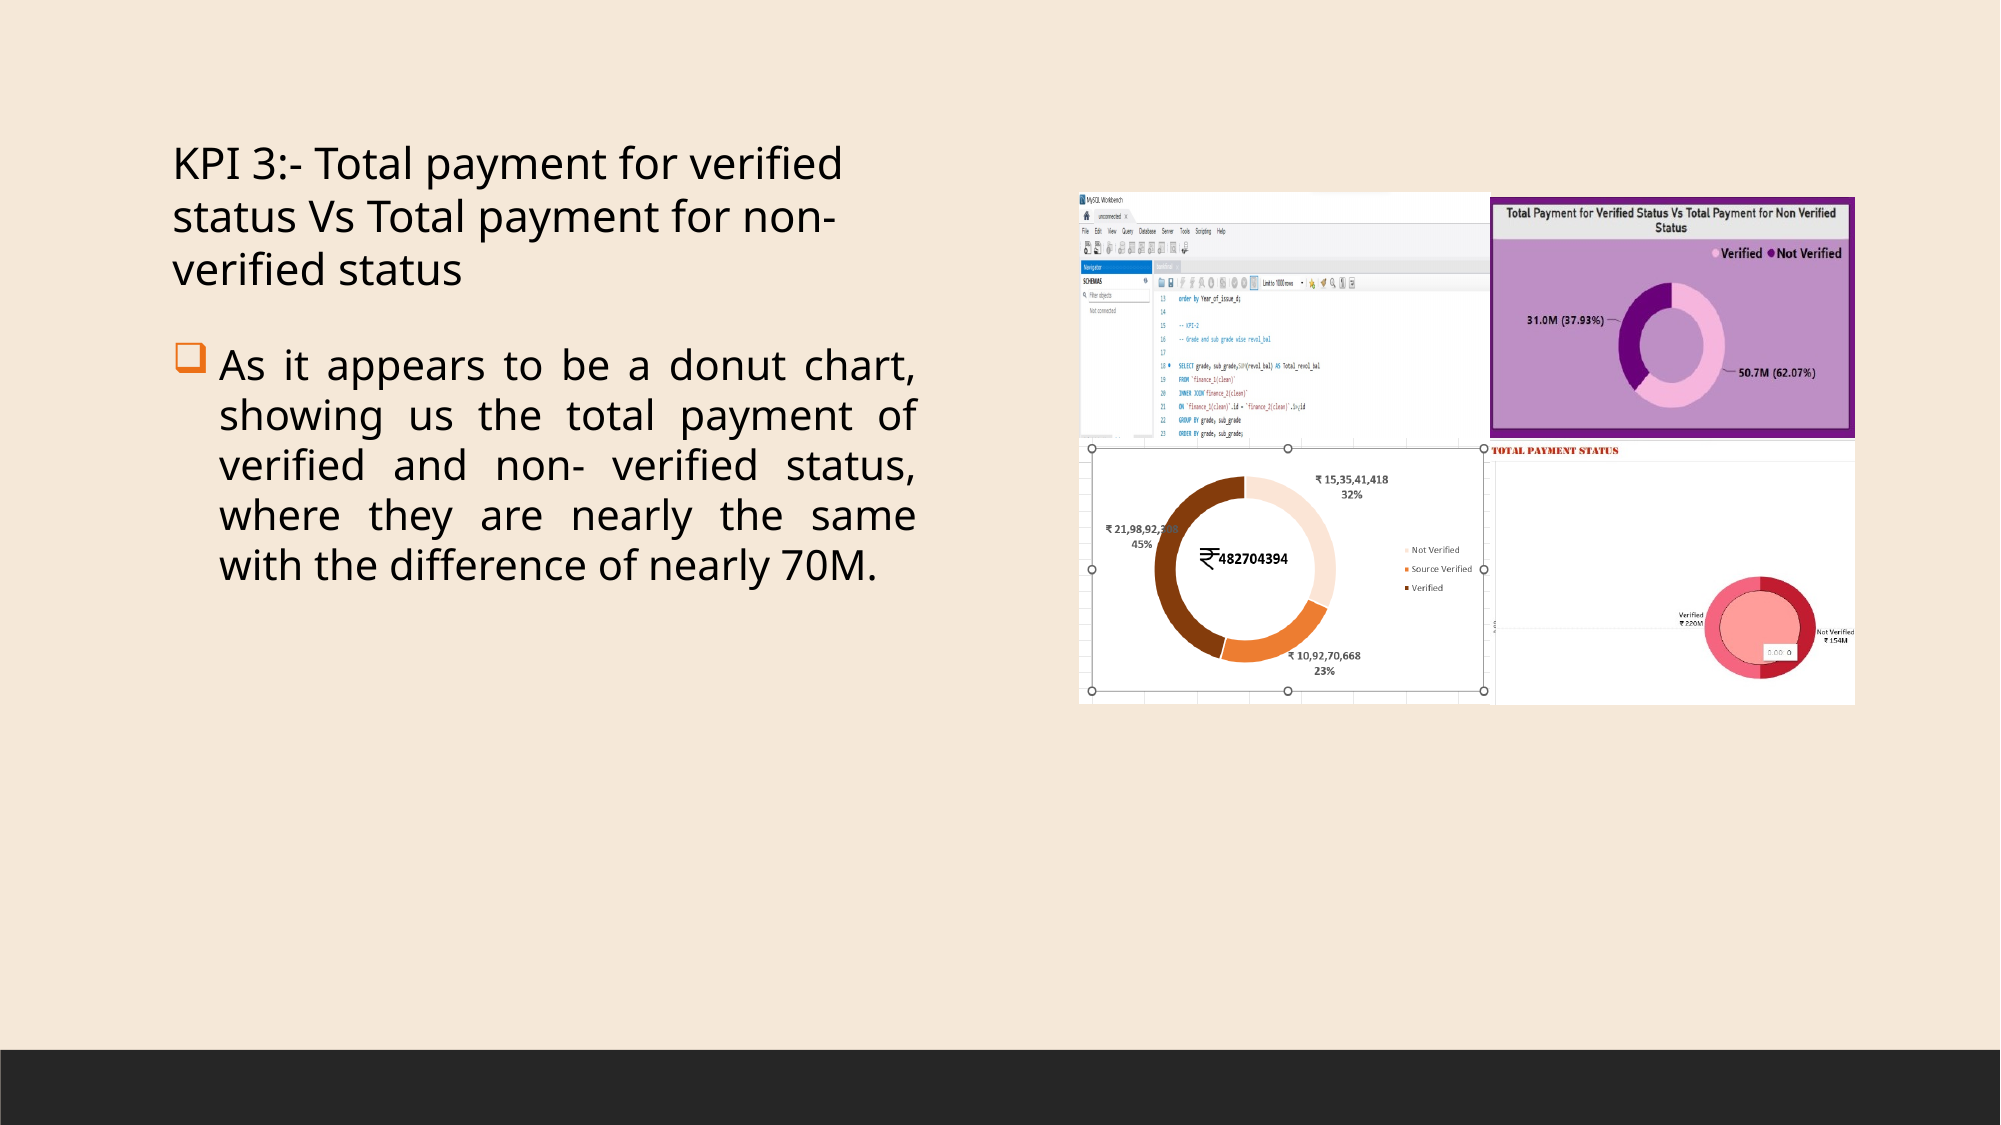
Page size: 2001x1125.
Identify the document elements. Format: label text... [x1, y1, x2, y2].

text_box KPI 3:- Total payment for verified status Vs Total payment for non-verified status As it appears to be a donut chart, showing us the total payment of verified and non- verified status, where they are nearly the same with the difference of nearly 70M. [157, 128, 932, 597]
picture [1078, 192, 1855, 705]
